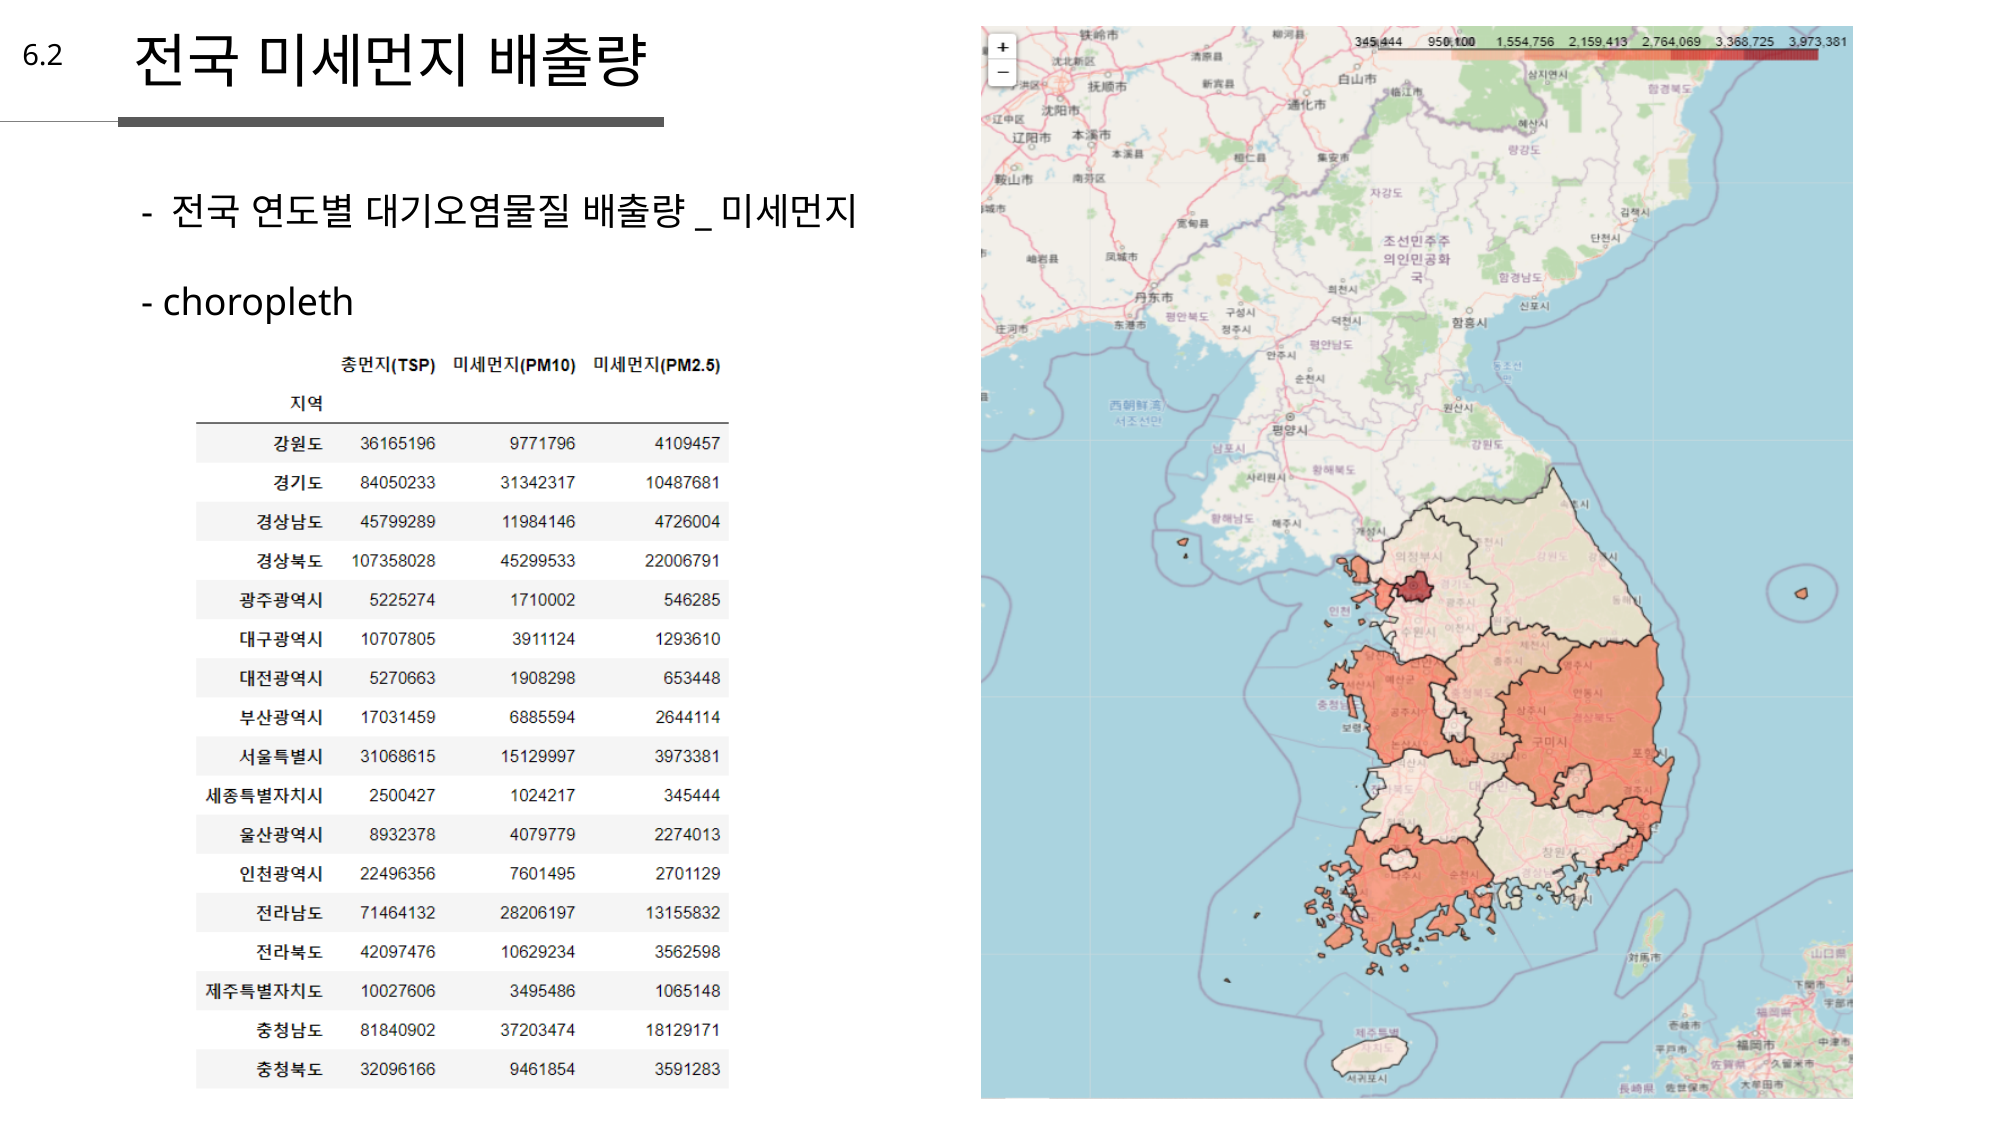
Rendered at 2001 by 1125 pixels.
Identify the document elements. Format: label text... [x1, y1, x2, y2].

picture [194, 332, 748, 1103]
text_box 전국 미세먼지 배출량 [118, 16, 663, 102]
picture [981, 26, 1853, 1099]
text_box 6.2 [7, 28, 79, 79]
text_box - 전국 연도별 대기오염물질 배출량_미세먼지 - choropleth [116, 180, 881, 331]
